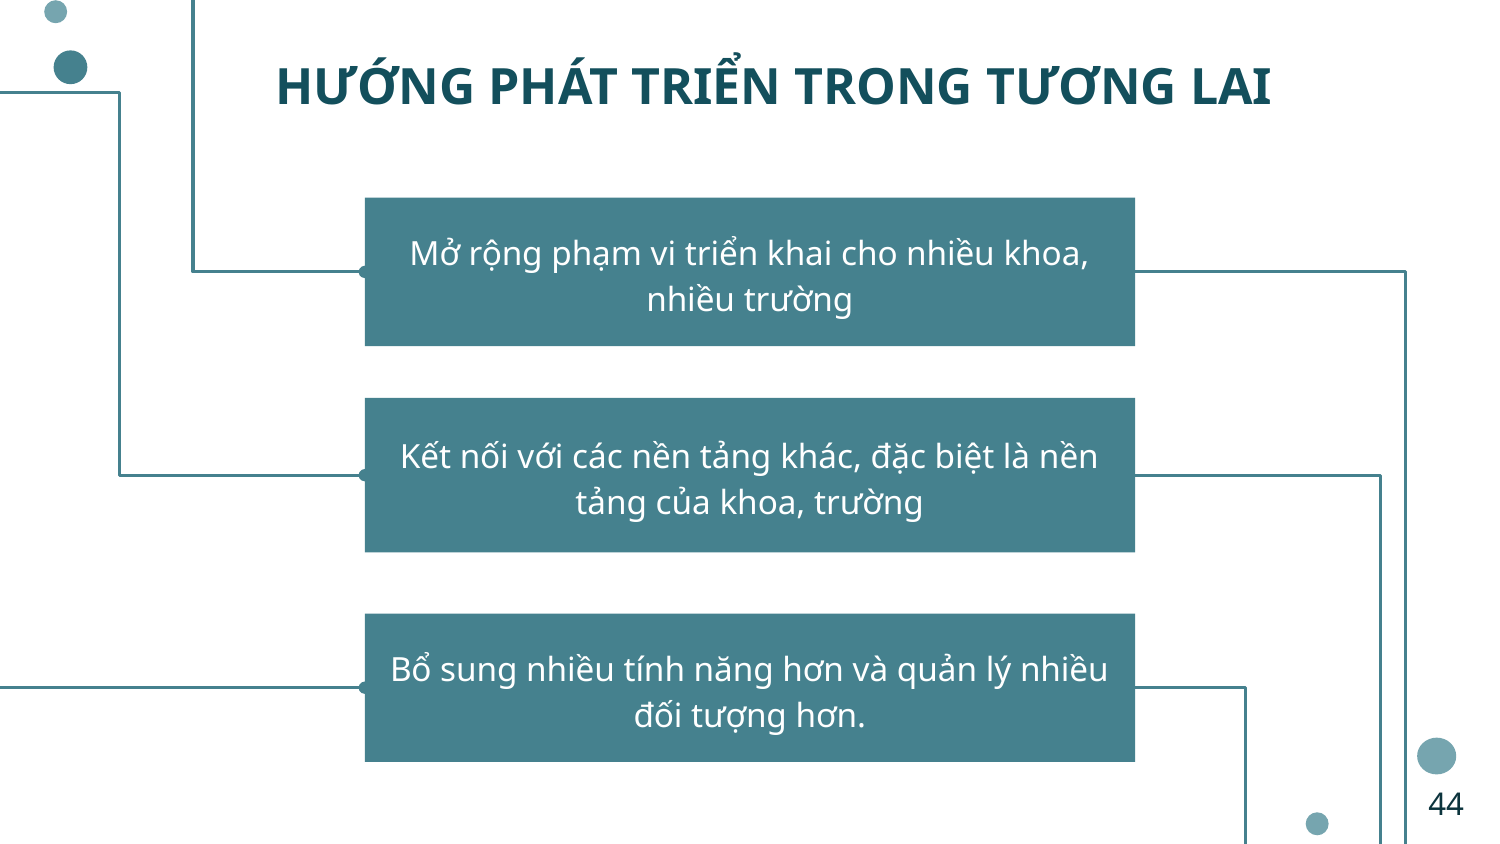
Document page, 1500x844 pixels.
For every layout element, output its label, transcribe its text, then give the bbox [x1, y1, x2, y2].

text_box 44 [1410, 769, 1480, 817]
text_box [1134, 271, 1406, 844]
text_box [0, 154, 484, 570]
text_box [20, 0, 365, 92]
title Mở rộng phạm vi triển khai cho nhiều khoa, nhiều trường [488, 197, 1136, 347]
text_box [1134, 687, 1356, 844]
title Kết nối với các nền tảng khác, đặc biệt là nền tảng của khoa, trường [488, 397, 1129, 553]
title HƯỚNG PHÁT TRIỂN TRONG TƯƠNG LAI [370, 37, 1329, 132]
title Bổ sung nhiều tính năng hơn và quản lý nhiều đối tượng hơn. [364, 613, 1128, 762]
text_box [0, 92, 365, 152]
